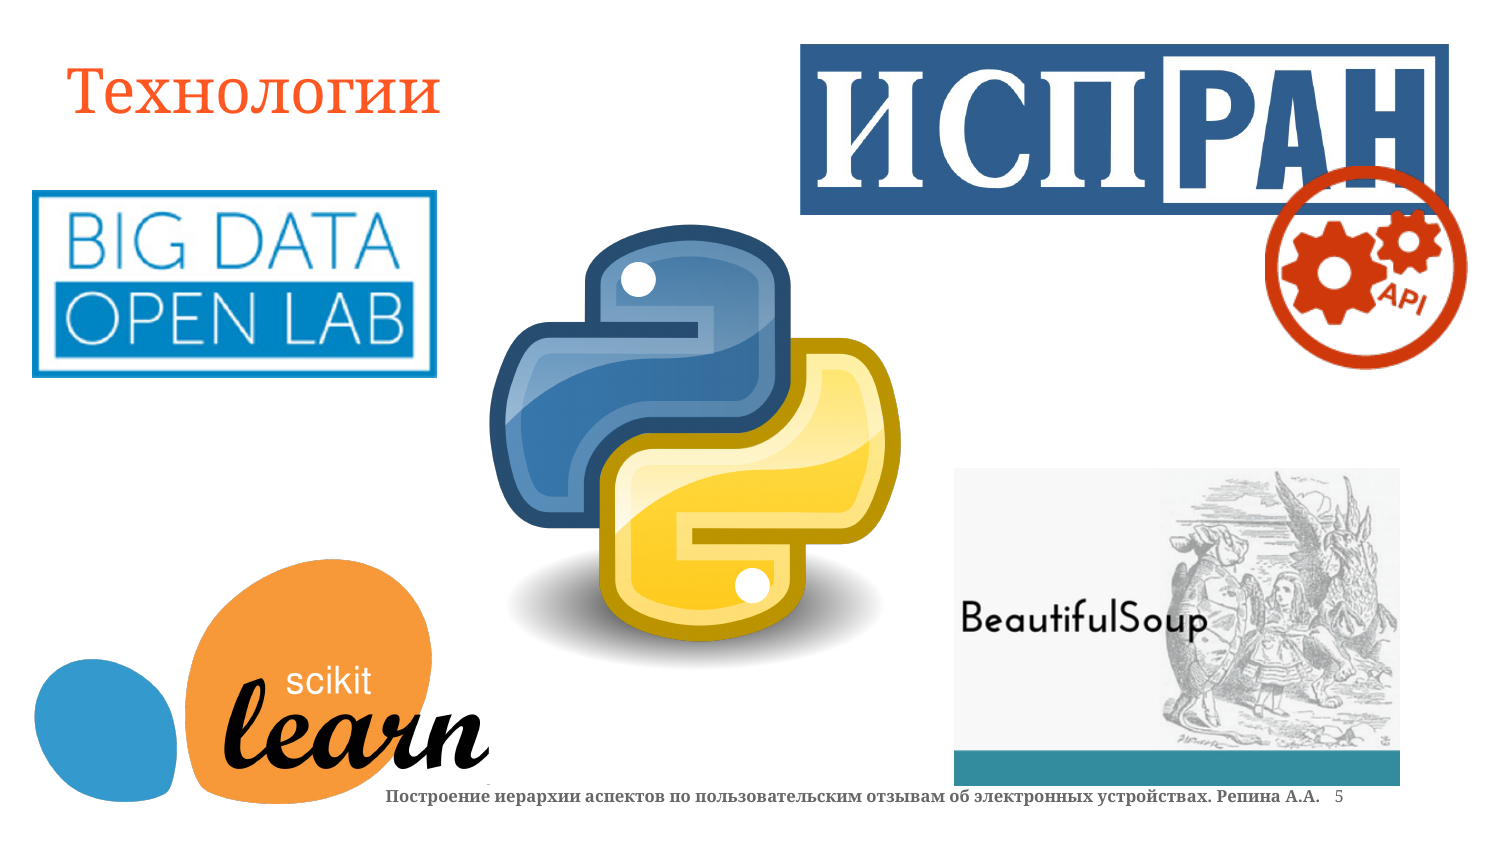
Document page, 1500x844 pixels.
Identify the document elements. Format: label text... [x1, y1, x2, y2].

picture [954, 468, 1400, 786]
picture [24, 43, 1468, 819]
picture [24, 166, 444, 402]
title Технологии [51, 36, 1449, 131]
slide_number Построение иерархии аспектов по пользовательским отзывам об электронных устройствах. Репина А.А. 5 [370, 764, 1480, 830]
